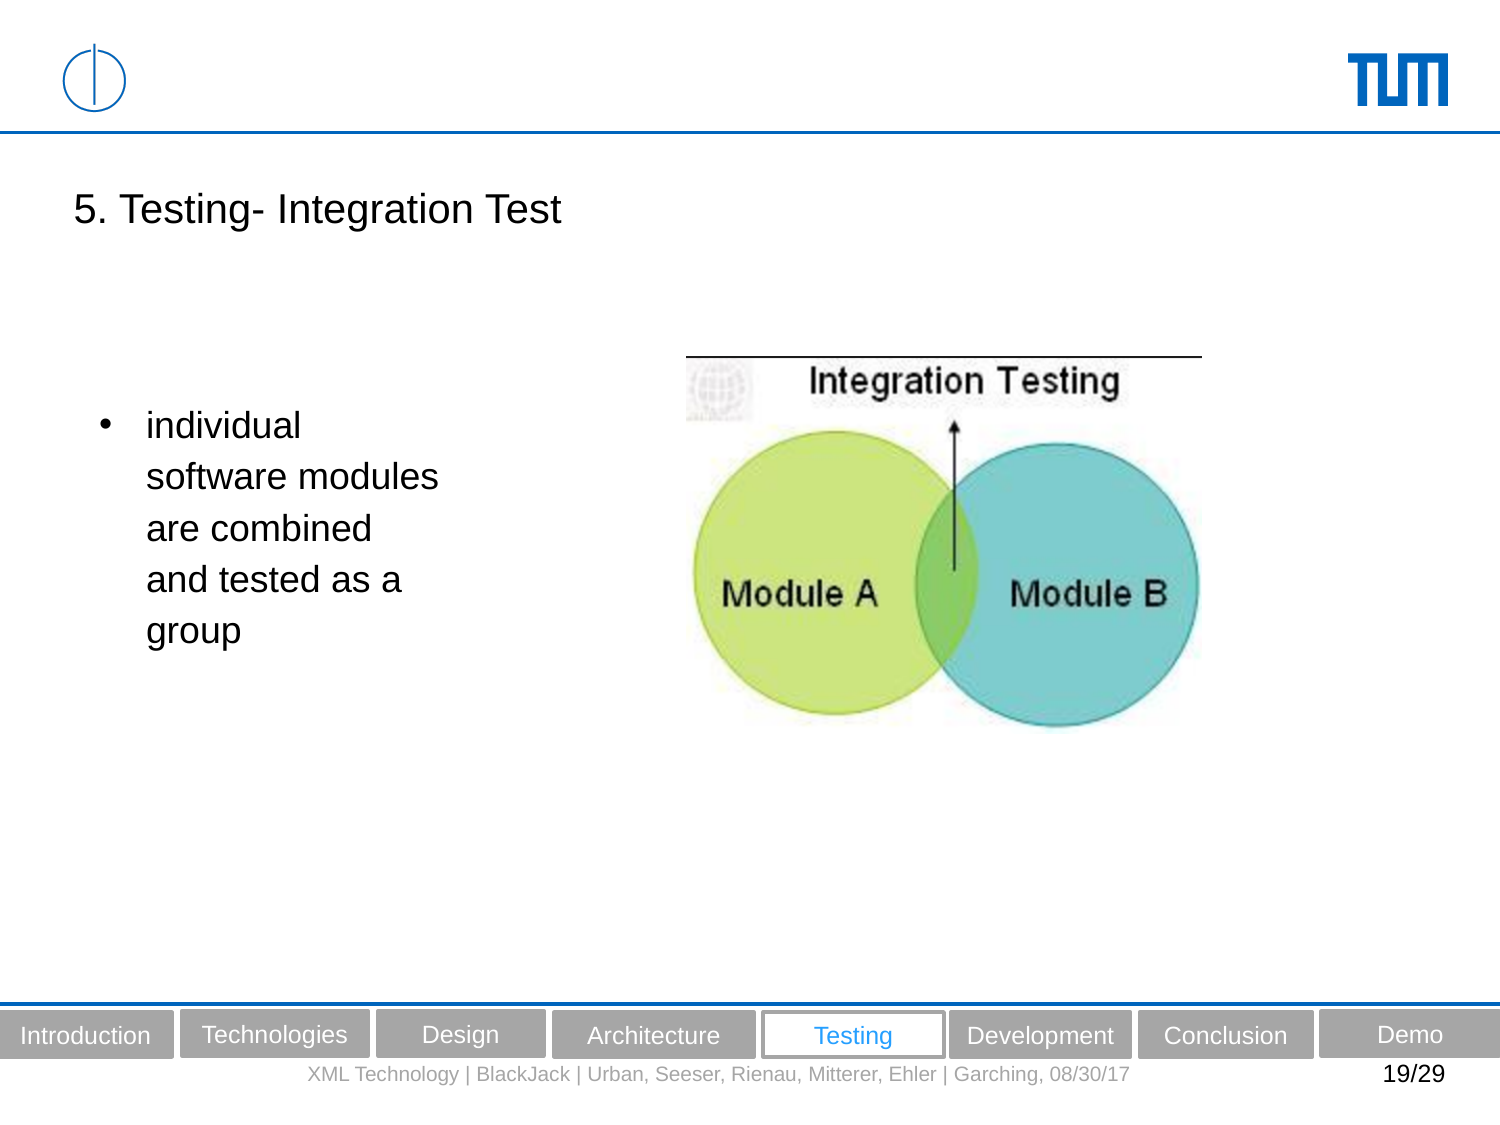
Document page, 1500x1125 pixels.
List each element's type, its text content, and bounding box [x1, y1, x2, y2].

picture [58, 39, 130, 117]
footer XML Technology | BlackJack | Urban, Seeser, Rienau, Mitterer, Ehler | Garching, 08/30/17 [164, 1042, 1109, 1103]
text_box Introduction [0, 1010, 174, 1059]
text_box Architecture [552, 1010, 756, 1059]
slide_number 19/29 [1109, 1042, 1446, 1103]
text_box individual software modules are combined and tested as a group [99, 309, 441, 652]
title 5. Testing- Integration Test [58, 162, 1278, 222]
picture [686, 355, 1202, 734]
text_box Technologies [180, 1009, 370, 1058]
text_box Design [376, 1009, 546, 1058]
text_box Conclusion [1138, 1010, 1314, 1059]
text_box Testing [761, 1010, 946, 1059]
text_box Development [949, 1010, 1132, 1059]
text_box Demo [1319, 1009, 1500, 1058]
